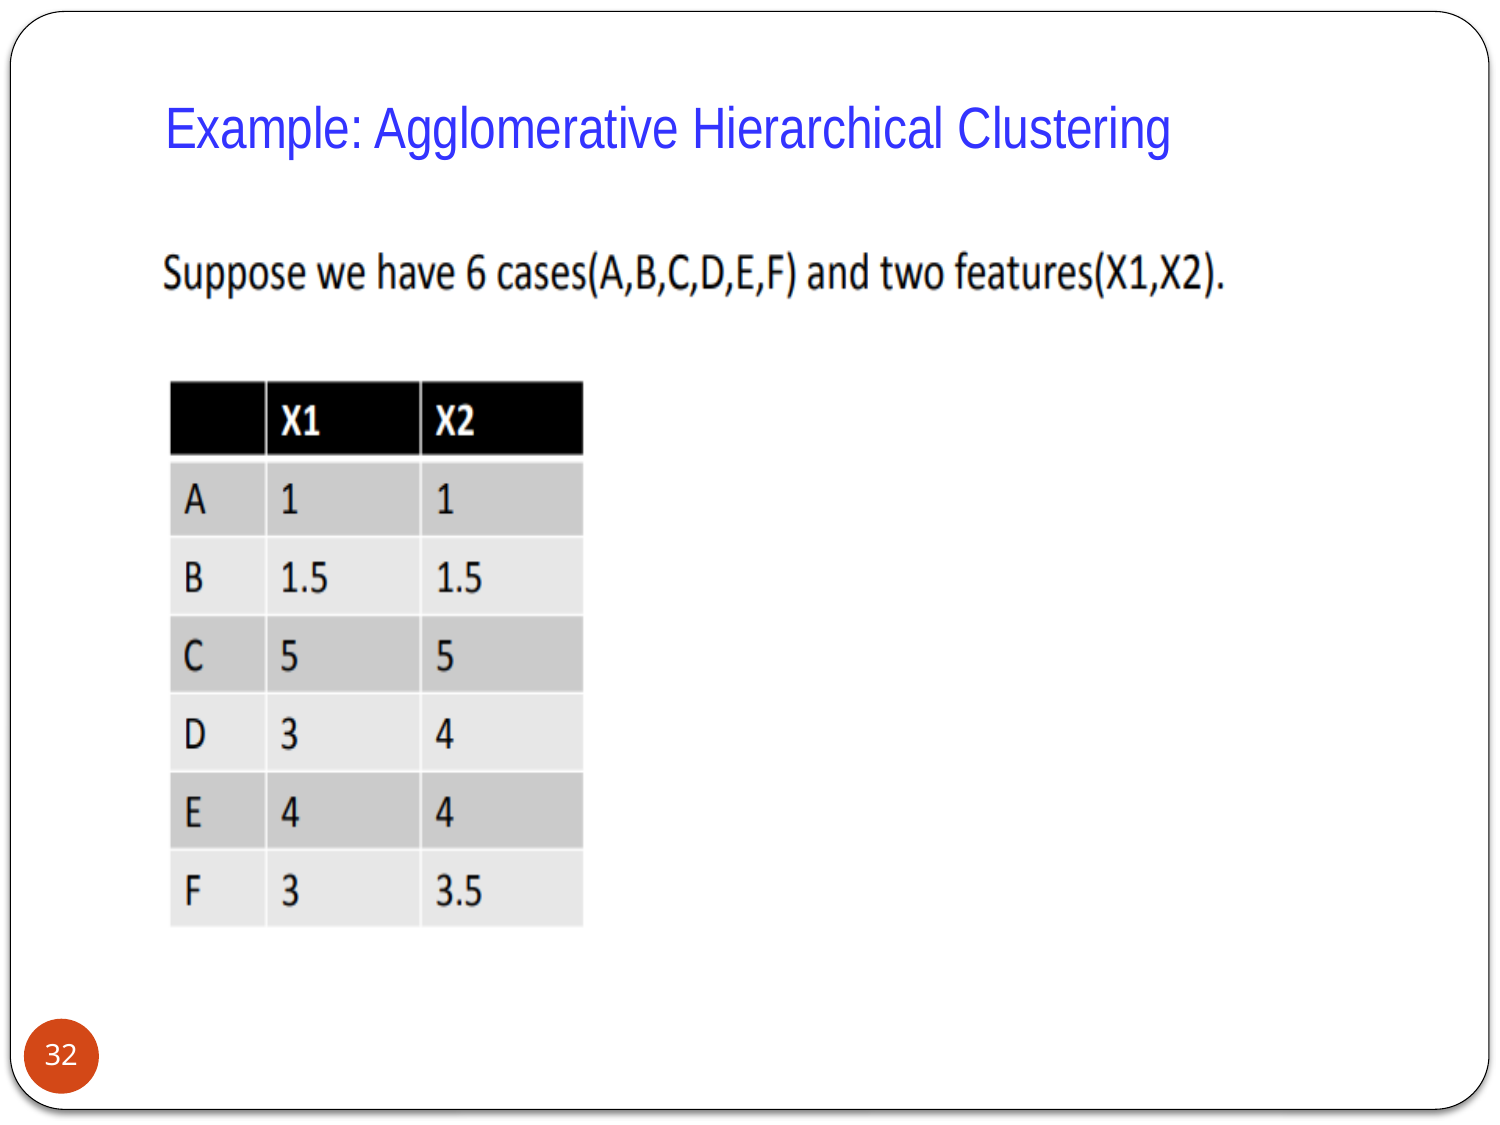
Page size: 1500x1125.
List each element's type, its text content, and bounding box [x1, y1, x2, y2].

title Example: Agglomerative Hierarchical Clustering [149, 44, 1426, 176]
picture [123, 237, 1376, 988]
slide_number 32 [23, 1018, 99, 1094]
